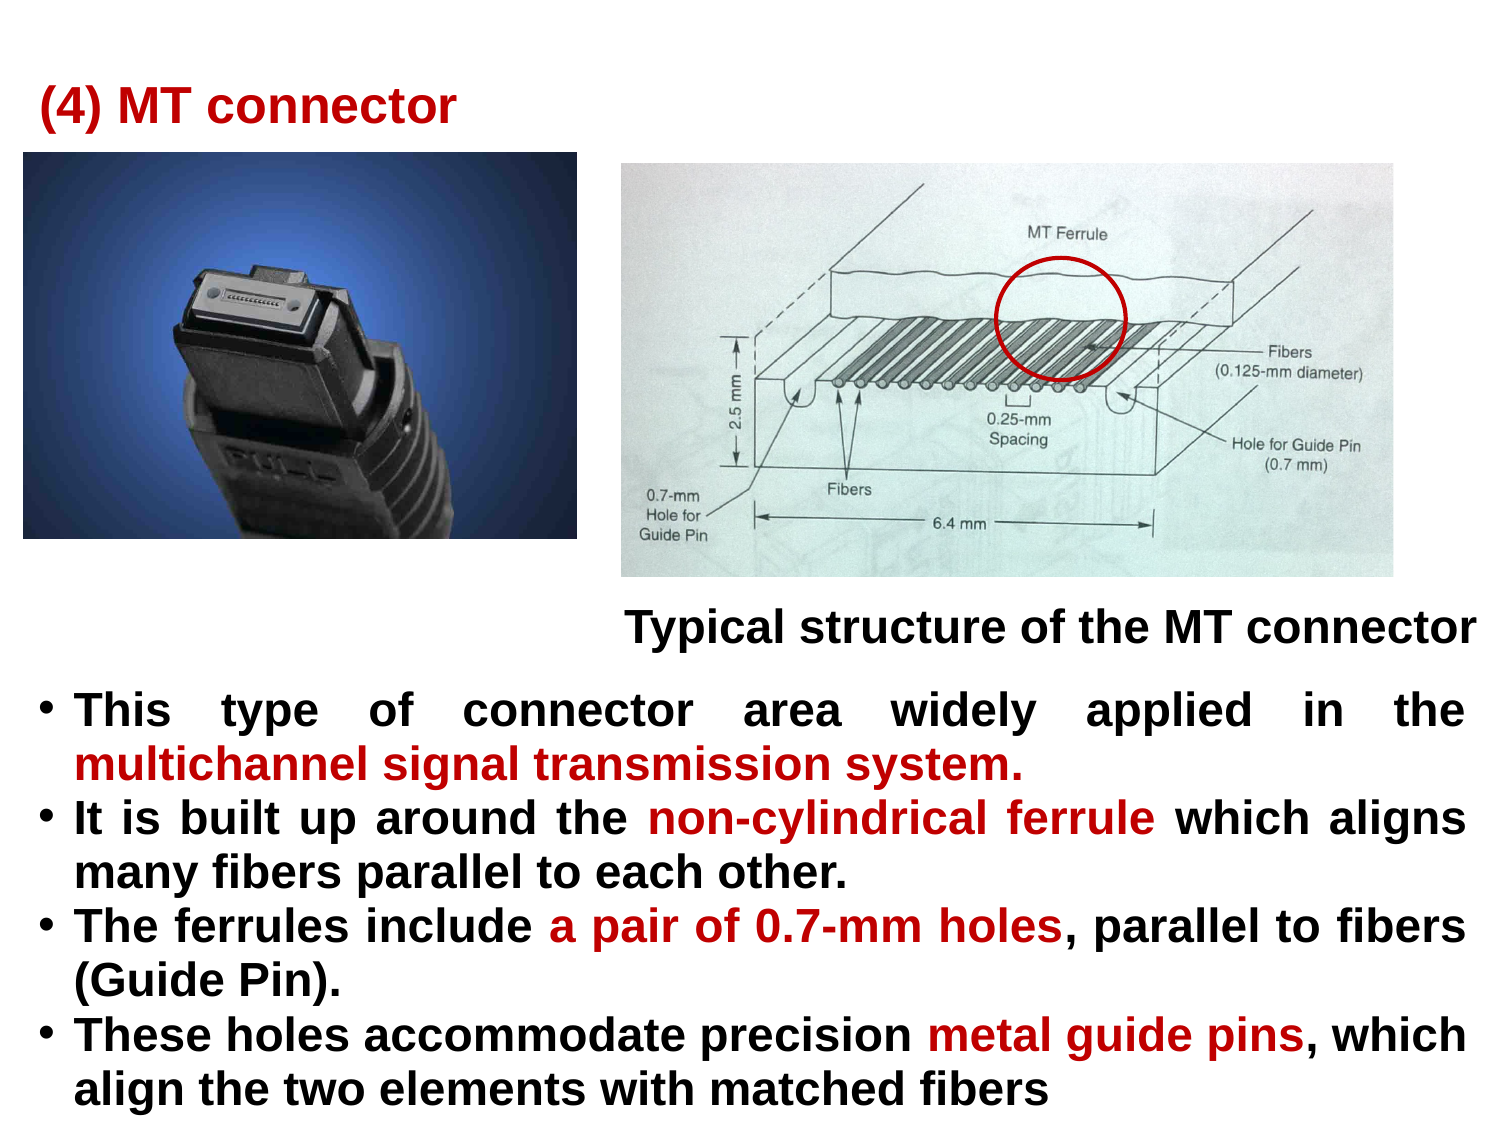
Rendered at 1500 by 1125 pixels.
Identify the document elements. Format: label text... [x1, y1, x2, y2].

picture [620, 163, 1394, 577]
text_box Typical structure of the MT connector [609, 588, 1500, 661]
picture [23, 151, 577, 540]
text_box This type of connector area widely applied in the multichannel signal transmission system. It is built up around the non-cylindrical ferrule which aligns many fibers parallel to each other. The ferrules include a pair of 0.7-mm holes, parallel to fibers (Guide Pin). These holes accommodate precision metal guide pins, which align the two elements with matched fibers [23, 674, 1483, 1123]
text_box (4) MT connector [24, 64, 482, 142]
